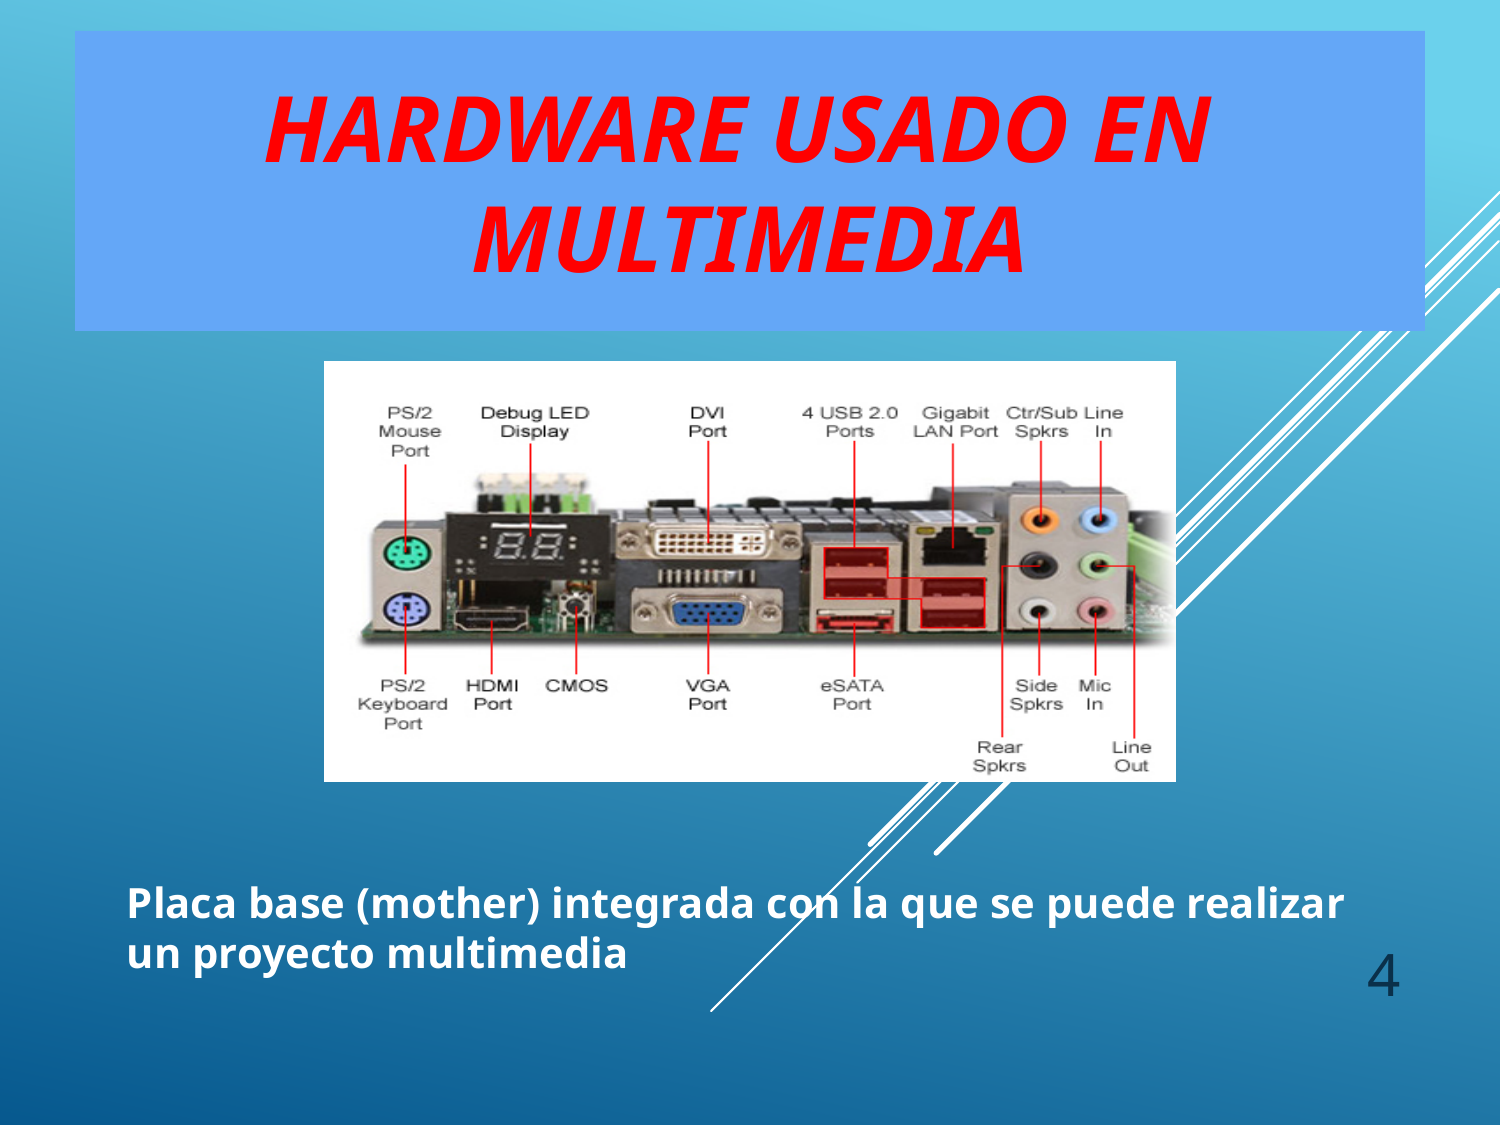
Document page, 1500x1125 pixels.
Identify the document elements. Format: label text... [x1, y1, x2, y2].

text_box Placa base (mother) integrada con la que se puede realizar un proyecto multimedia [112, 869, 1388, 985]
slide_number 4 [1275, 915, 1416, 1025]
title HARDWARE USADO EN MULTIMEDIA [75, 30, 1425, 331]
picture [324, 361, 1176, 782]
